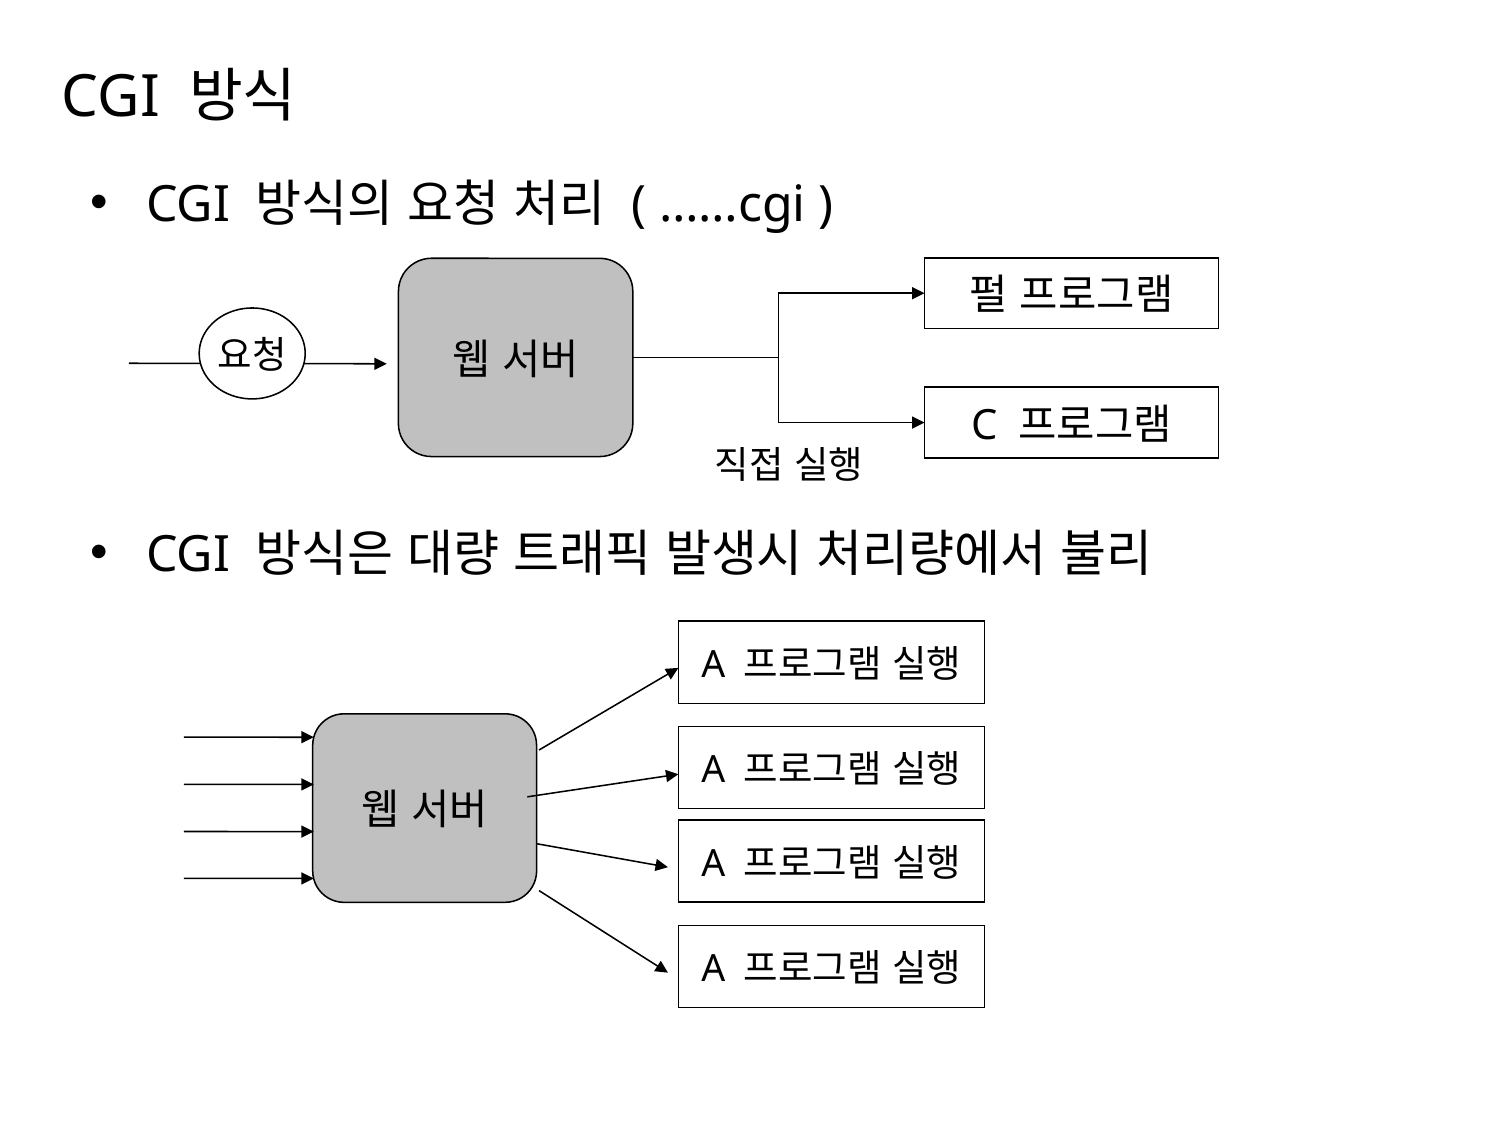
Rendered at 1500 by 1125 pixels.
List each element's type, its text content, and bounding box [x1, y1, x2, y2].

text_box 웹 서버 [312, 713, 537, 903]
text_box [527, 769, 679, 797]
text_box C 프로그램 [924, 387, 1219, 458]
text_box 펄 프로그램 [924, 257, 1219, 329]
text_box [305, 357, 387, 370]
text_box [536, 843, 668, 872]
text_box [183, 778, 314, 791]
text_box [183, 825, 314, 838]
title CGI 방식 [46, 45, 1465, 141]
text_box A 프로그램 실행 [678, 820, 985, 903]
list CGI 방식의 요청 처리 ( ……cgi ) CGI 방식은 대량 트래픽 발생시 처리량에서 불리 [75, 164, 1425, 1043]
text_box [632, 292, 925, 356]
text_box [539, 667, 679, 751]
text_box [632, 357, 925, 423]
text_box [538, 890, 668, 973]
text_box [183, 731, 314, 744]
text_box A 프로그램 실행 [678, 726, 985, 809]
text_box A 프로그램 실행 [678, 925, 985, 1008]
text_box A 프로그램 실행 [678, 621, 985, 704]
text_box 직접 실행 [699, 434, 879, 494]
text_box [183, 872, 314, 885]
text_box 요청 [199, 307, 306, 399]
text_box 웹 서버 [398, 258, 633, 457]
